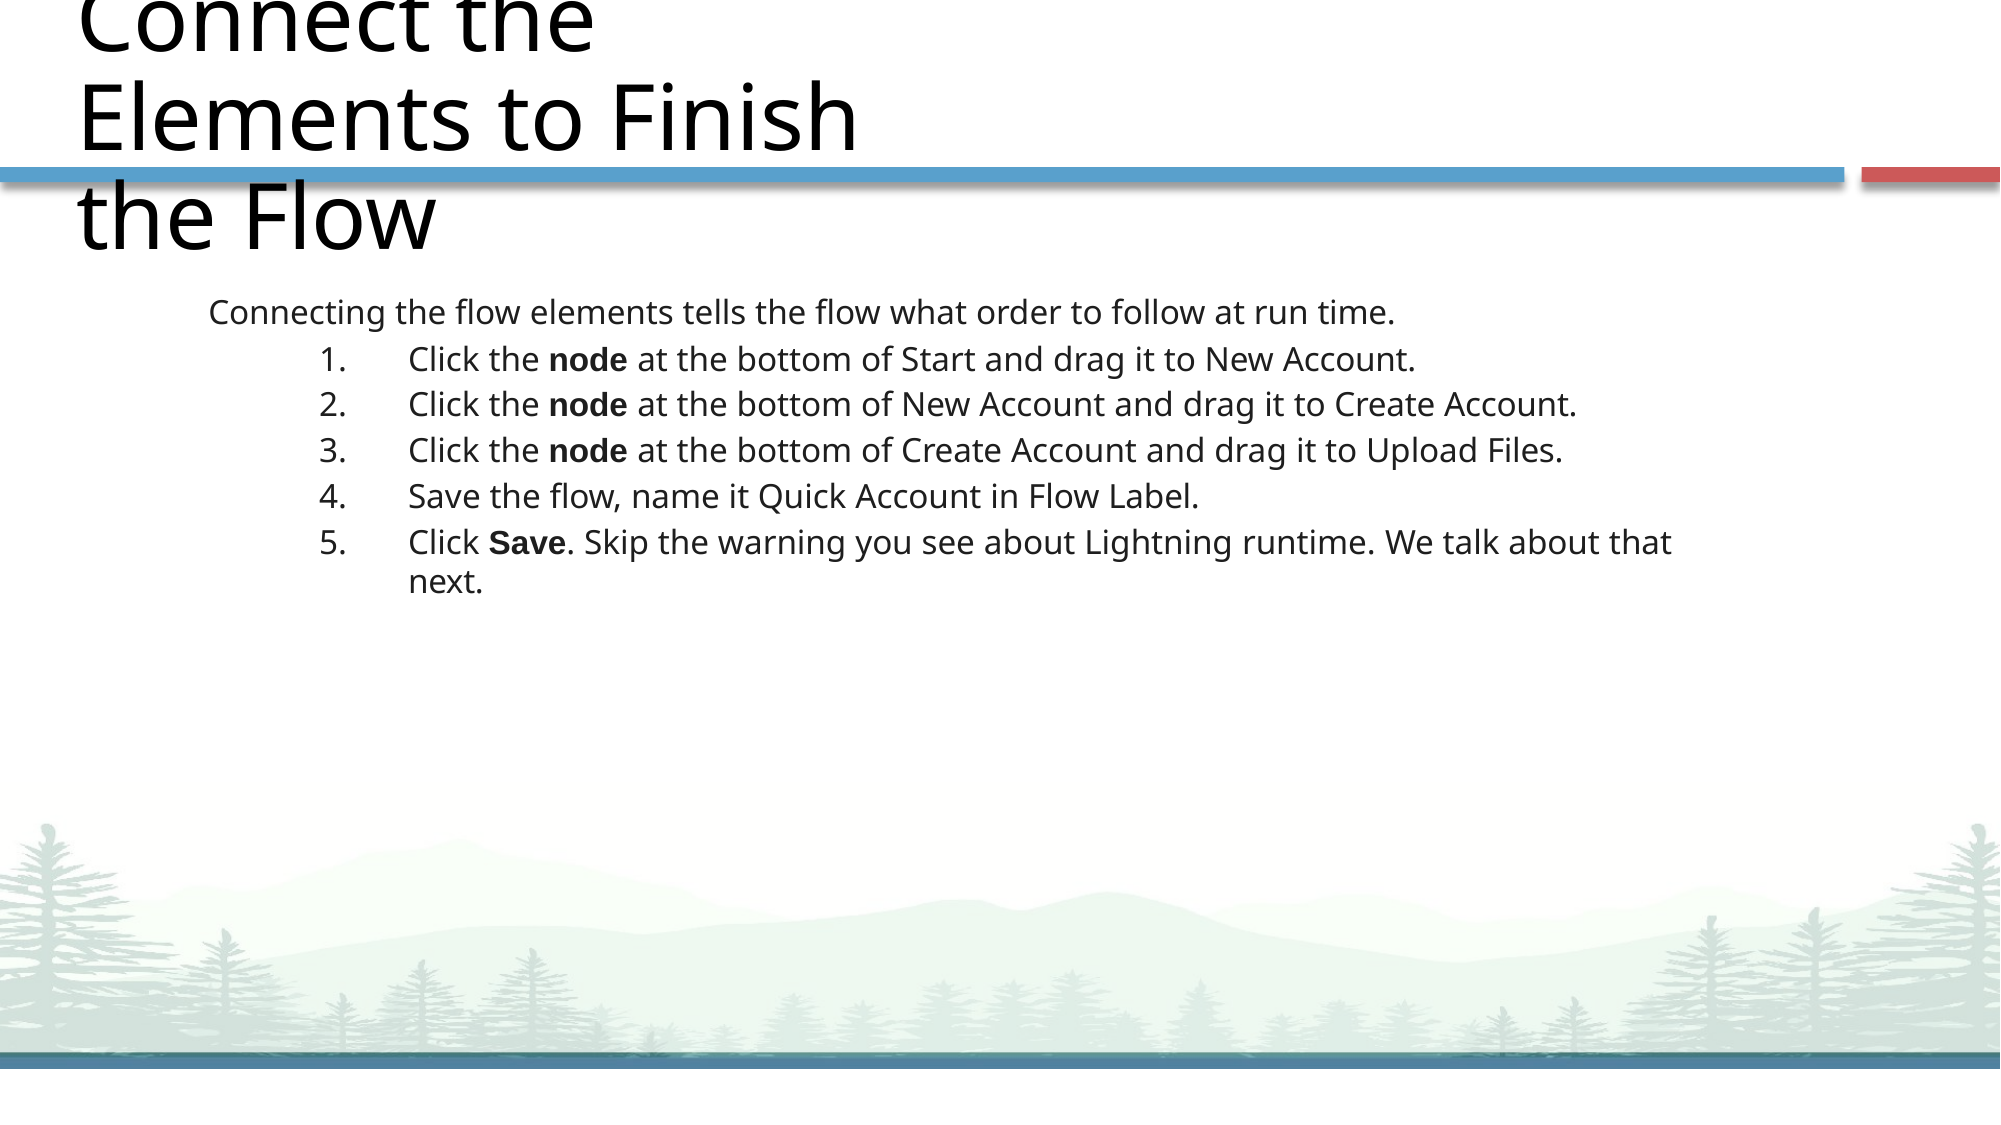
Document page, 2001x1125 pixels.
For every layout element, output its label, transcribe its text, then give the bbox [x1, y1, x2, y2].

text_box Connecting the flow elements tells the flow what order to follow at run time. Click the node at the bottom of Start and drag it to New Account. Click the node at the bottom of New Account and drag it to Create Account. Click the node at the bottom of Create Account and drag it to Upload Files. Save the flow, name it Quick Account in Flow Label. Click Save. Skip the warning you see about Lightning runtime. We talk about that next. [206, 282, 1686, 601]
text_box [0, 164, 2000, 202]
title Connect the Elements to Finish the Flow [74, 0, 995, 164]
picture [0, 782, 2000, 1070]
title Connect the Elements to Finish the Flow [74, 202, 995, 268]
